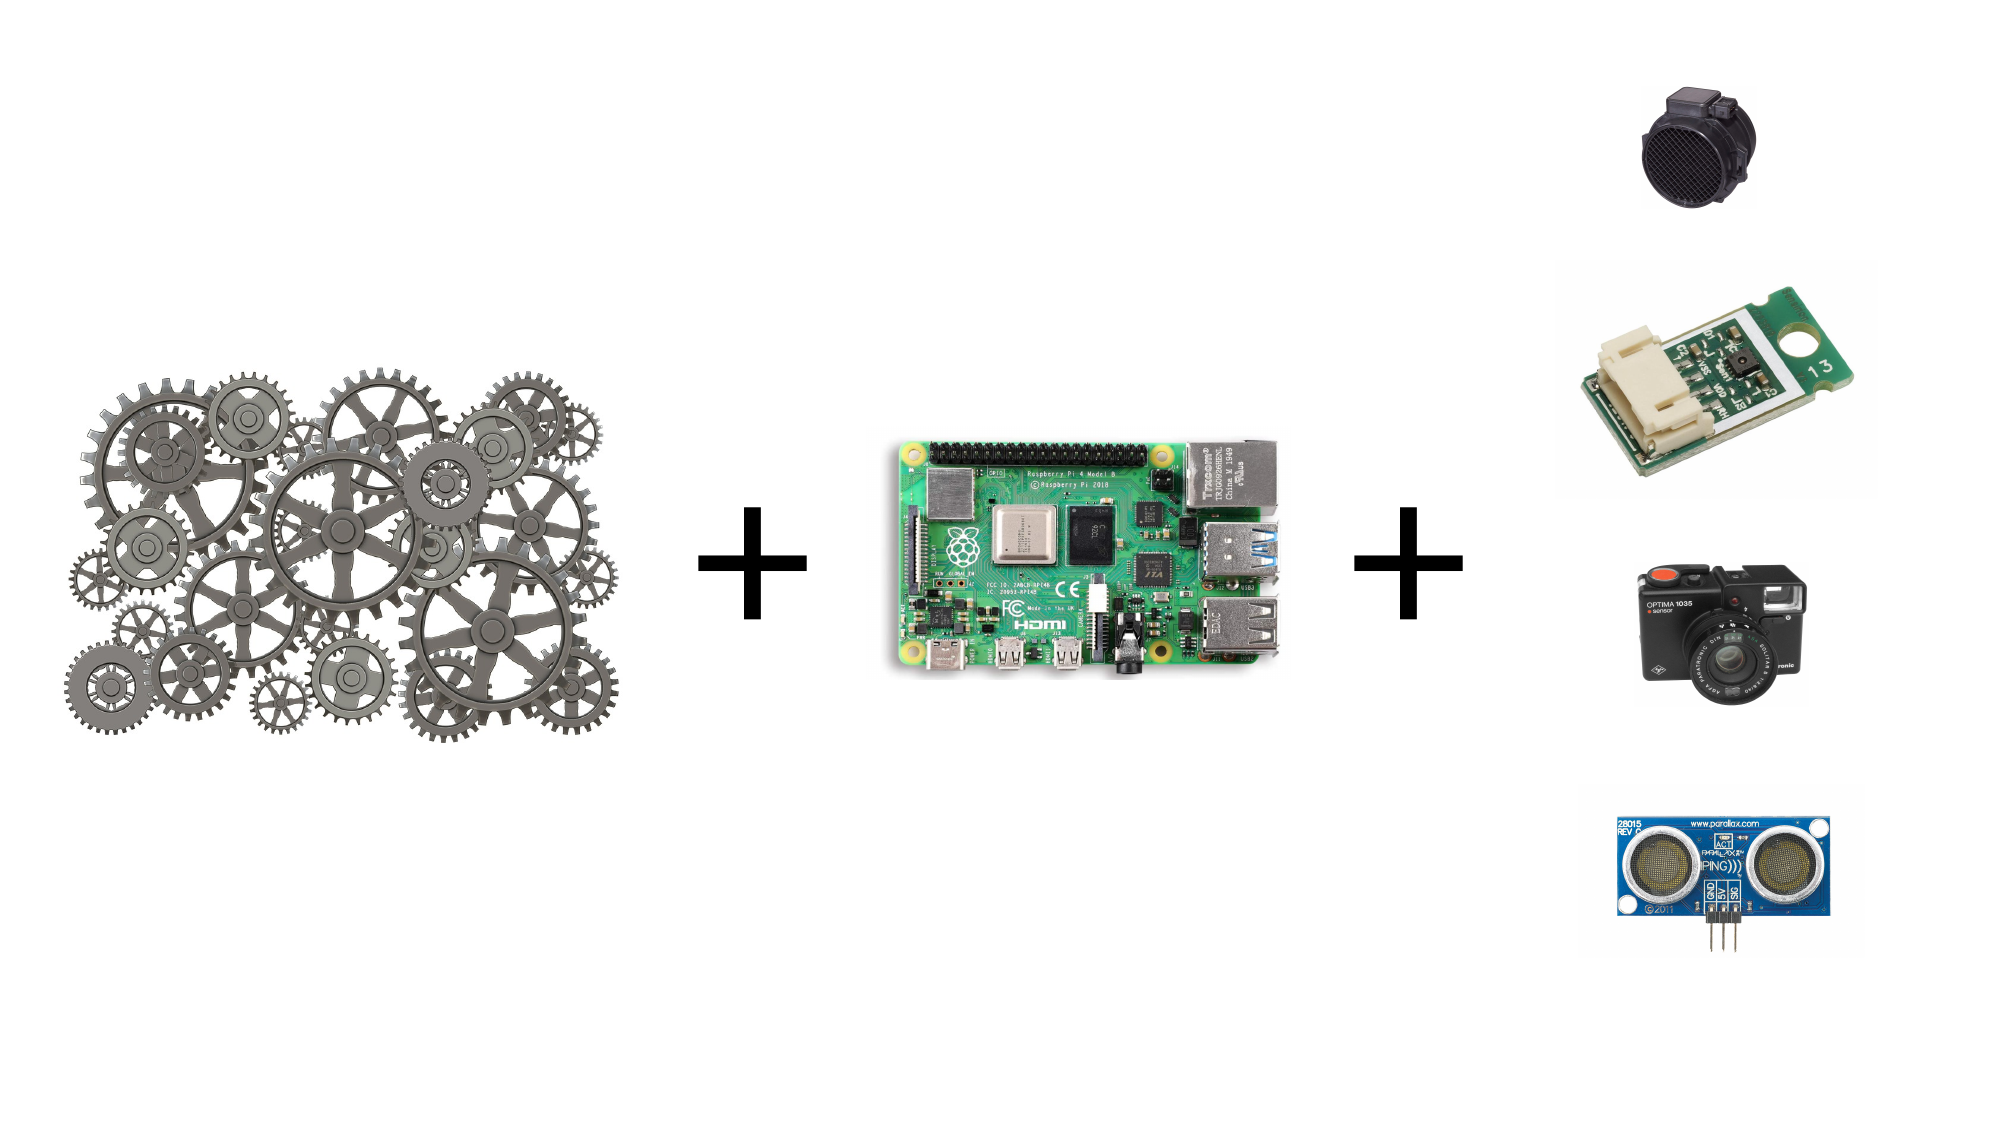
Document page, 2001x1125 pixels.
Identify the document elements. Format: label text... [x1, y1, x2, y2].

picture [1634, 562, 1809, 707]
picture [866, 426, 1291, 680]
text_box + [1334, 392, 1484, 696]
picture [1578, 784, 1865, 958]
picture [1641, 86, 1757, 210]
text_box + [678, 392, 828, 696]
picture [1555, 260, 1878, 499]
picture [57, 363, 627, 743]
